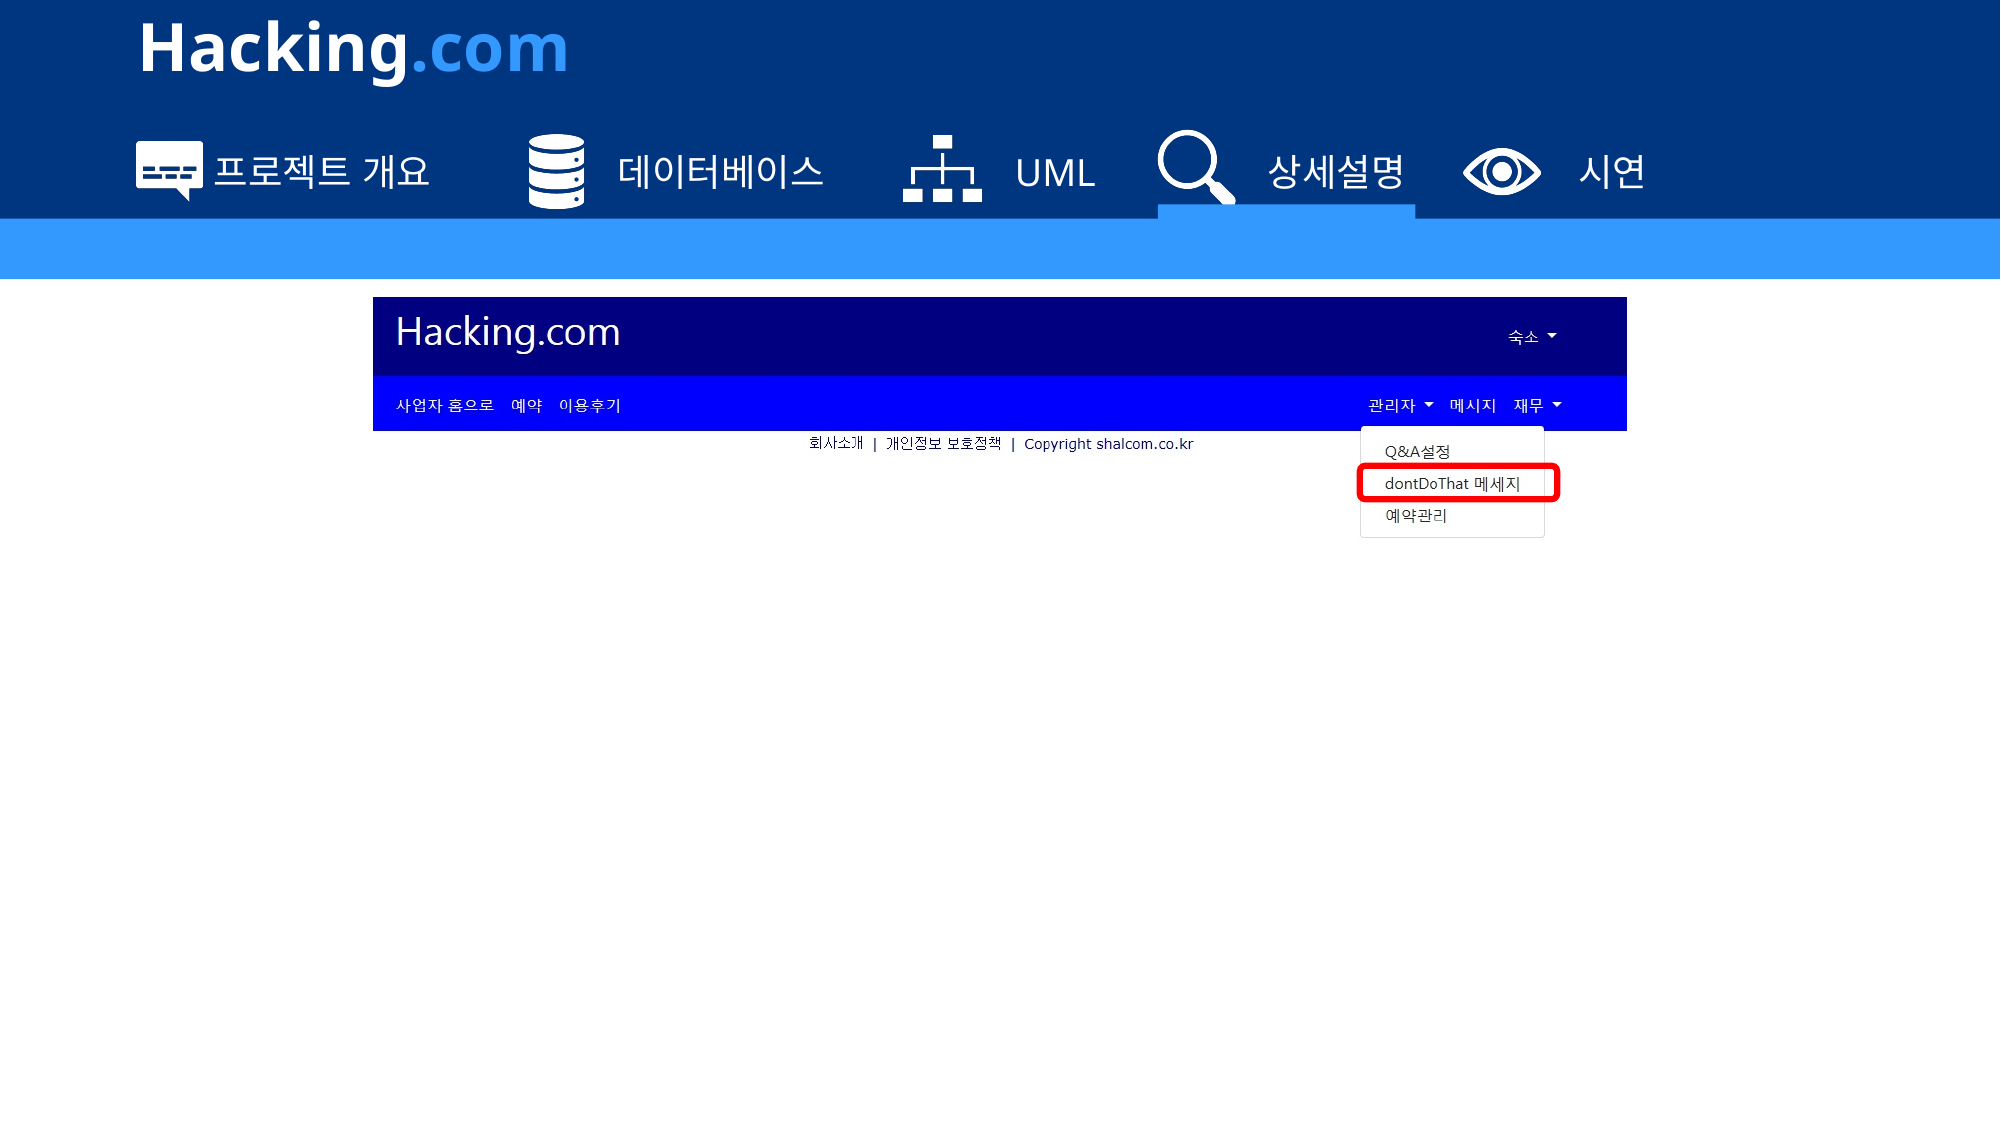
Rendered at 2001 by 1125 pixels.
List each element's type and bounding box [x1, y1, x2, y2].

text_box [0, 0, 2000, 280]
picture [373, 297, 1627, 1079]
